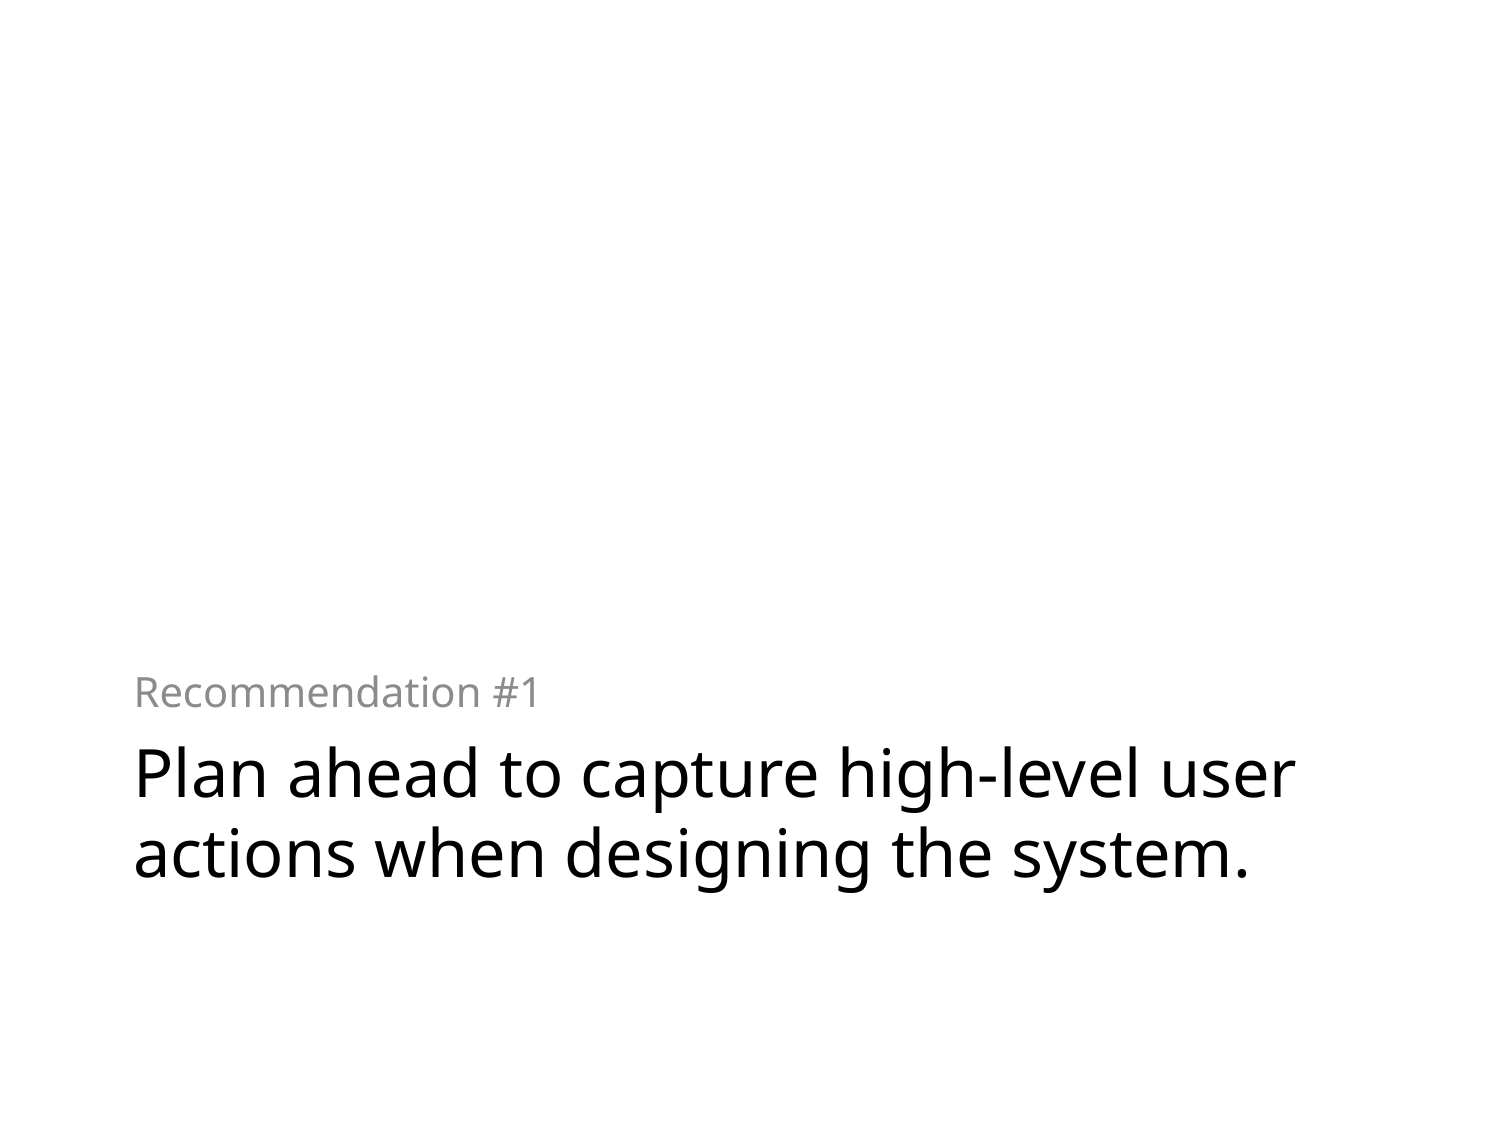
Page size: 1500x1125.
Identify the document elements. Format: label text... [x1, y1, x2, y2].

list Recommendation #1 [118, 476, 1394, 723]
title Plan ahead to capture high-level user actions when designing the system. [118, 723, 1394, 947]
